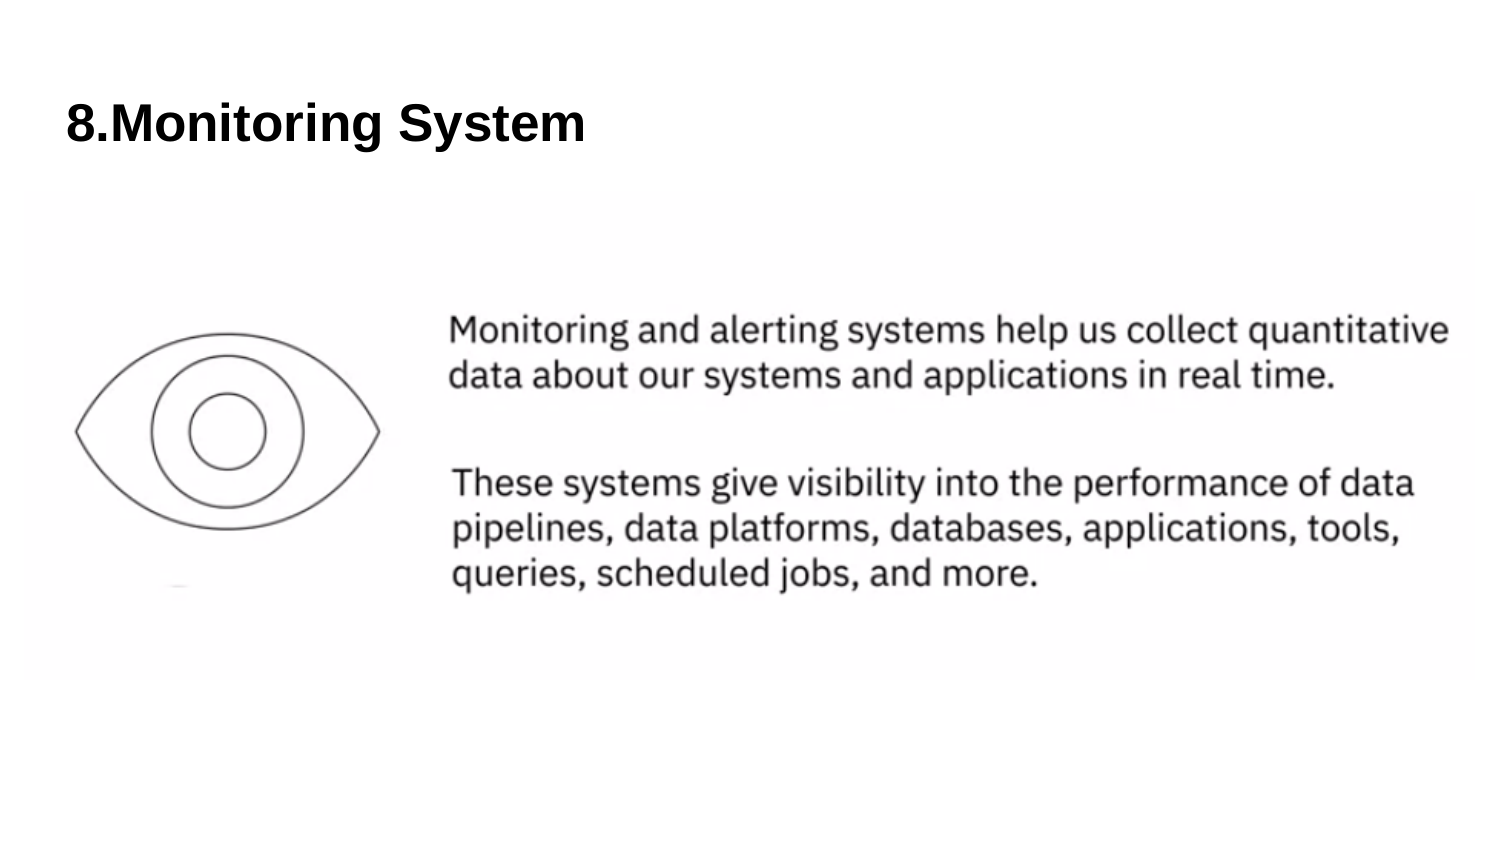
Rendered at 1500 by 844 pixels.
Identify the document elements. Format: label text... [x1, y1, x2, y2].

title 8.Monitoring System [51, 72, 1449, 167]
picture [24, 191, 1476, 680]
